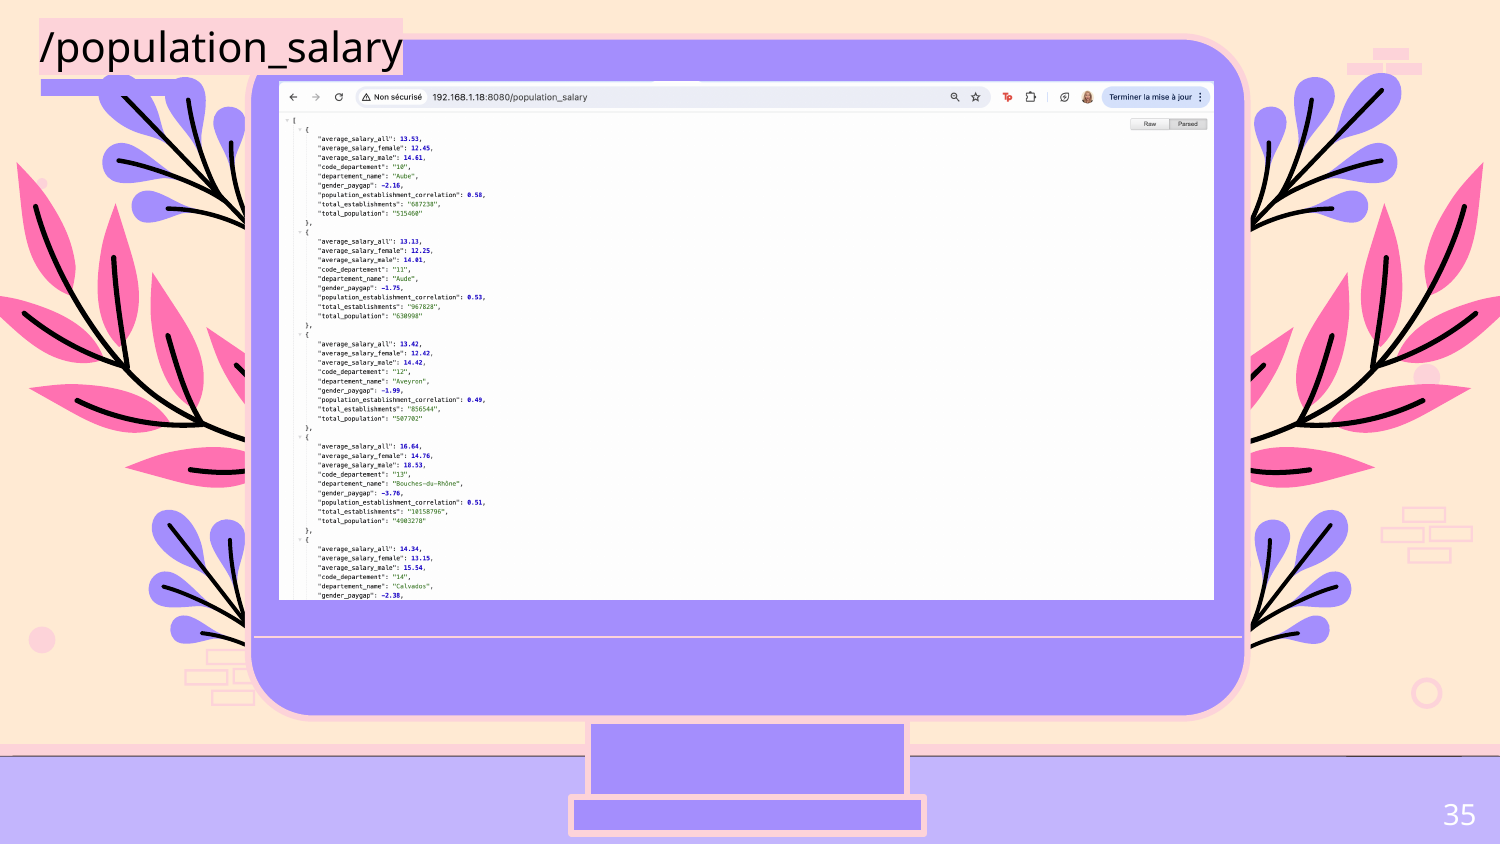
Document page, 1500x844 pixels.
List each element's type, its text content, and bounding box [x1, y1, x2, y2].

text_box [0, 69, 242, 683]
text_box 35 [1428, 788, 1492, 839]
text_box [247, 36, 1248, 834]
title /population_salary [24, 0, 859, 68]
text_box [1252, 69, 1500, 683]
picture [278, 81, 1215, 601]
